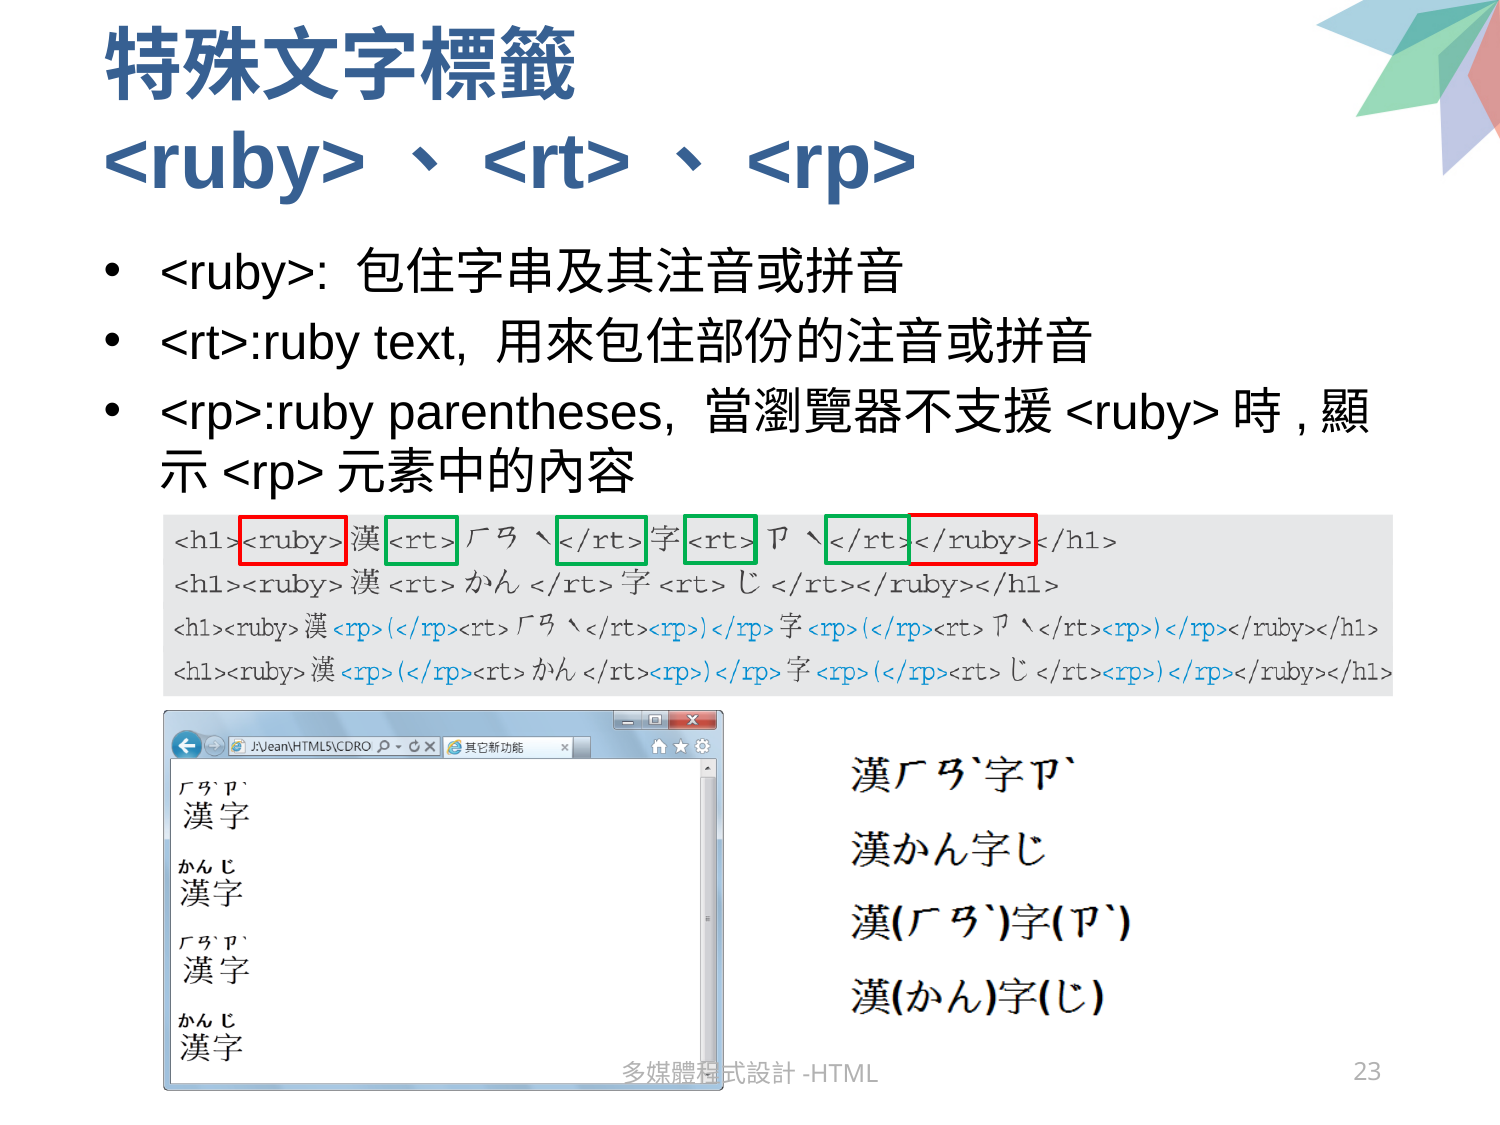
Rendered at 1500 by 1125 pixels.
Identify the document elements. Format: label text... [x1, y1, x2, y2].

title 特殊文字標籤 <ruby>、<rt>、<rp> [88, 7, 1397, 213]
slide_number 23 [1059, 1042, 1397, 1103]
picture [0, 0, 1500, 1125]
list <ruby>: 包住字串及其注音或拼音 <rt>:ruby text, 用來包住部份的注音或拼音 <rp>:ruby parentheses, 當瀏覽器不支援<ruby>時,顯示<rp>元素中的內容 [88, 231, 1397, 1024]
footer 多媒體程式設計-HTML [496, 1042, 1004, 1103]
